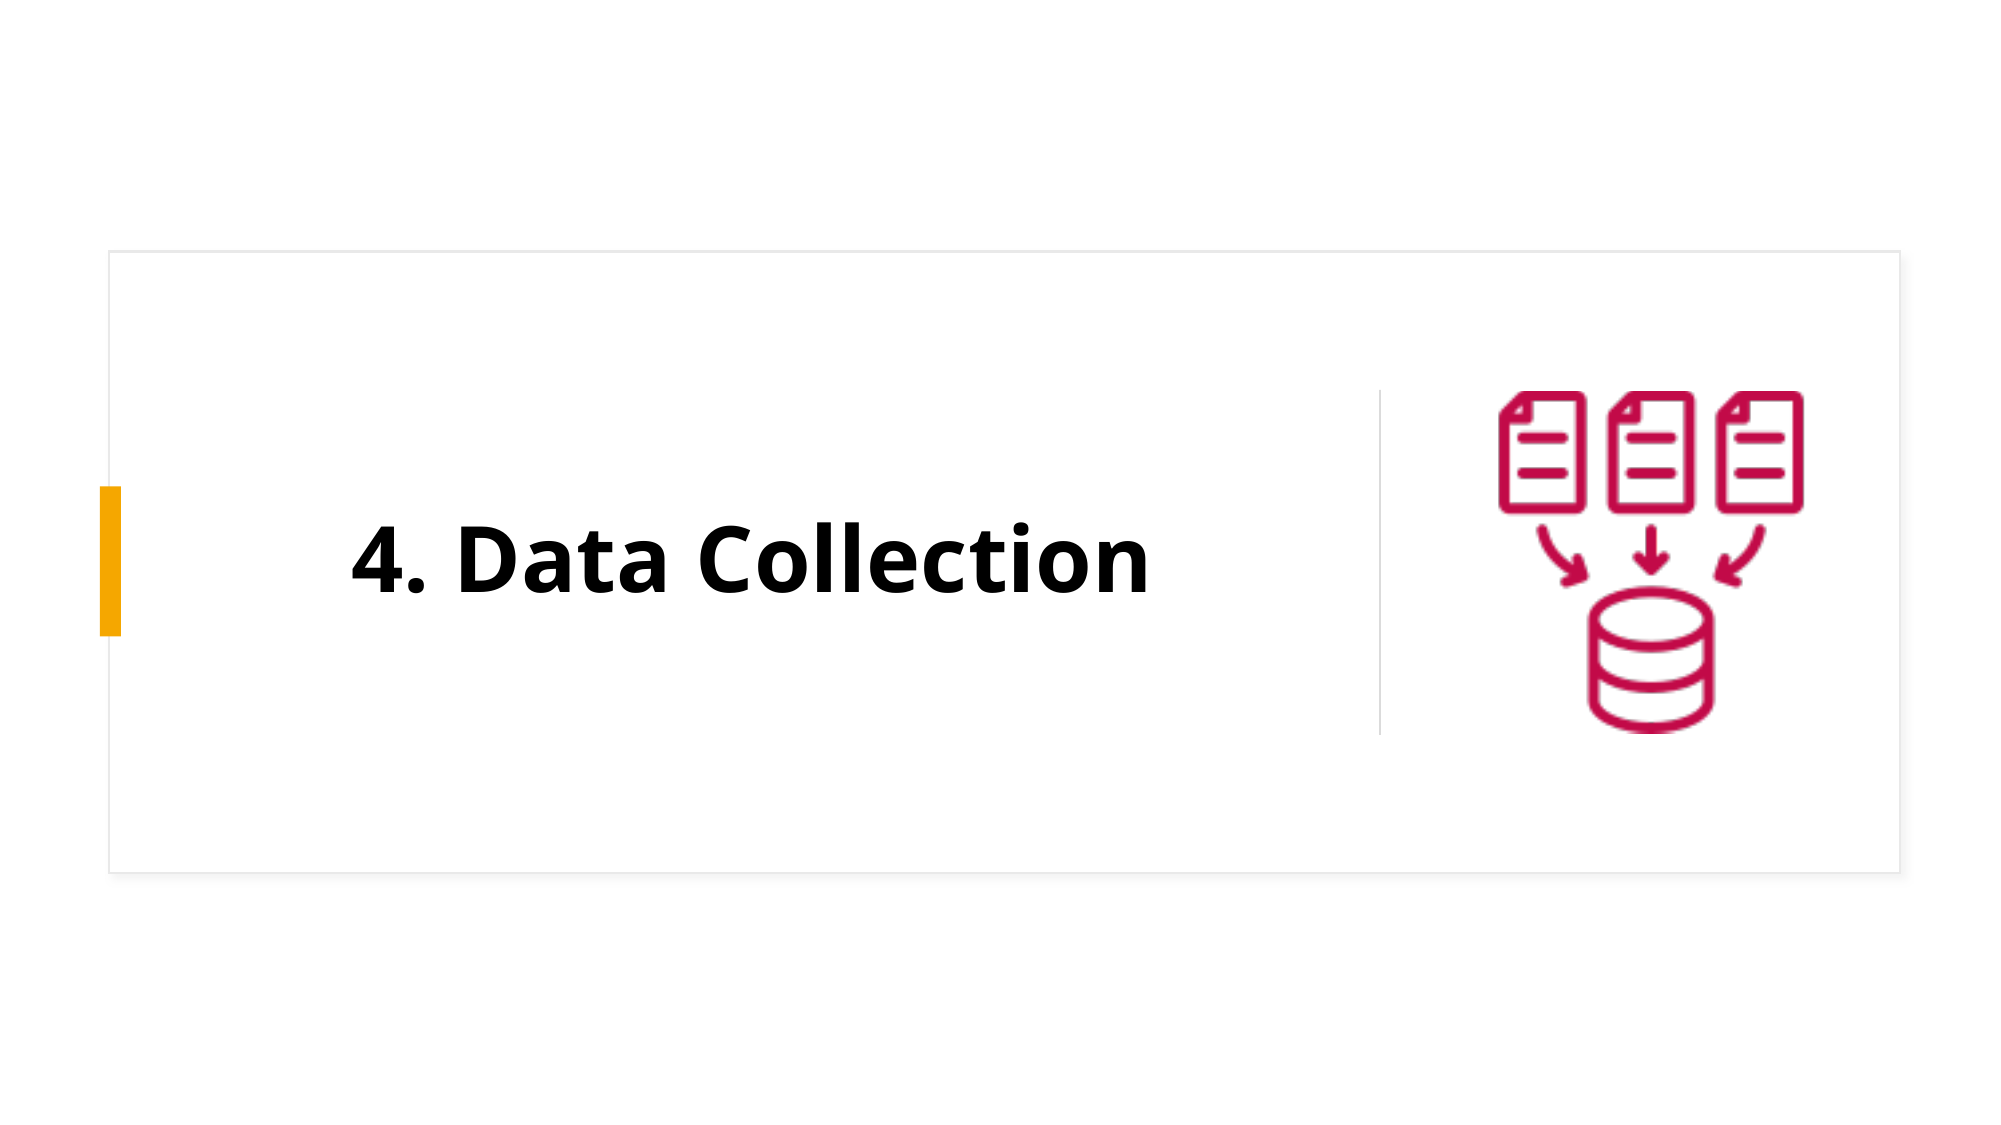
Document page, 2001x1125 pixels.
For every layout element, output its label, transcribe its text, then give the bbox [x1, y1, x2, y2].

title 4. Data Collection [176, 318, 1328, 809]
picture [1481, 391, 1823, 734]
